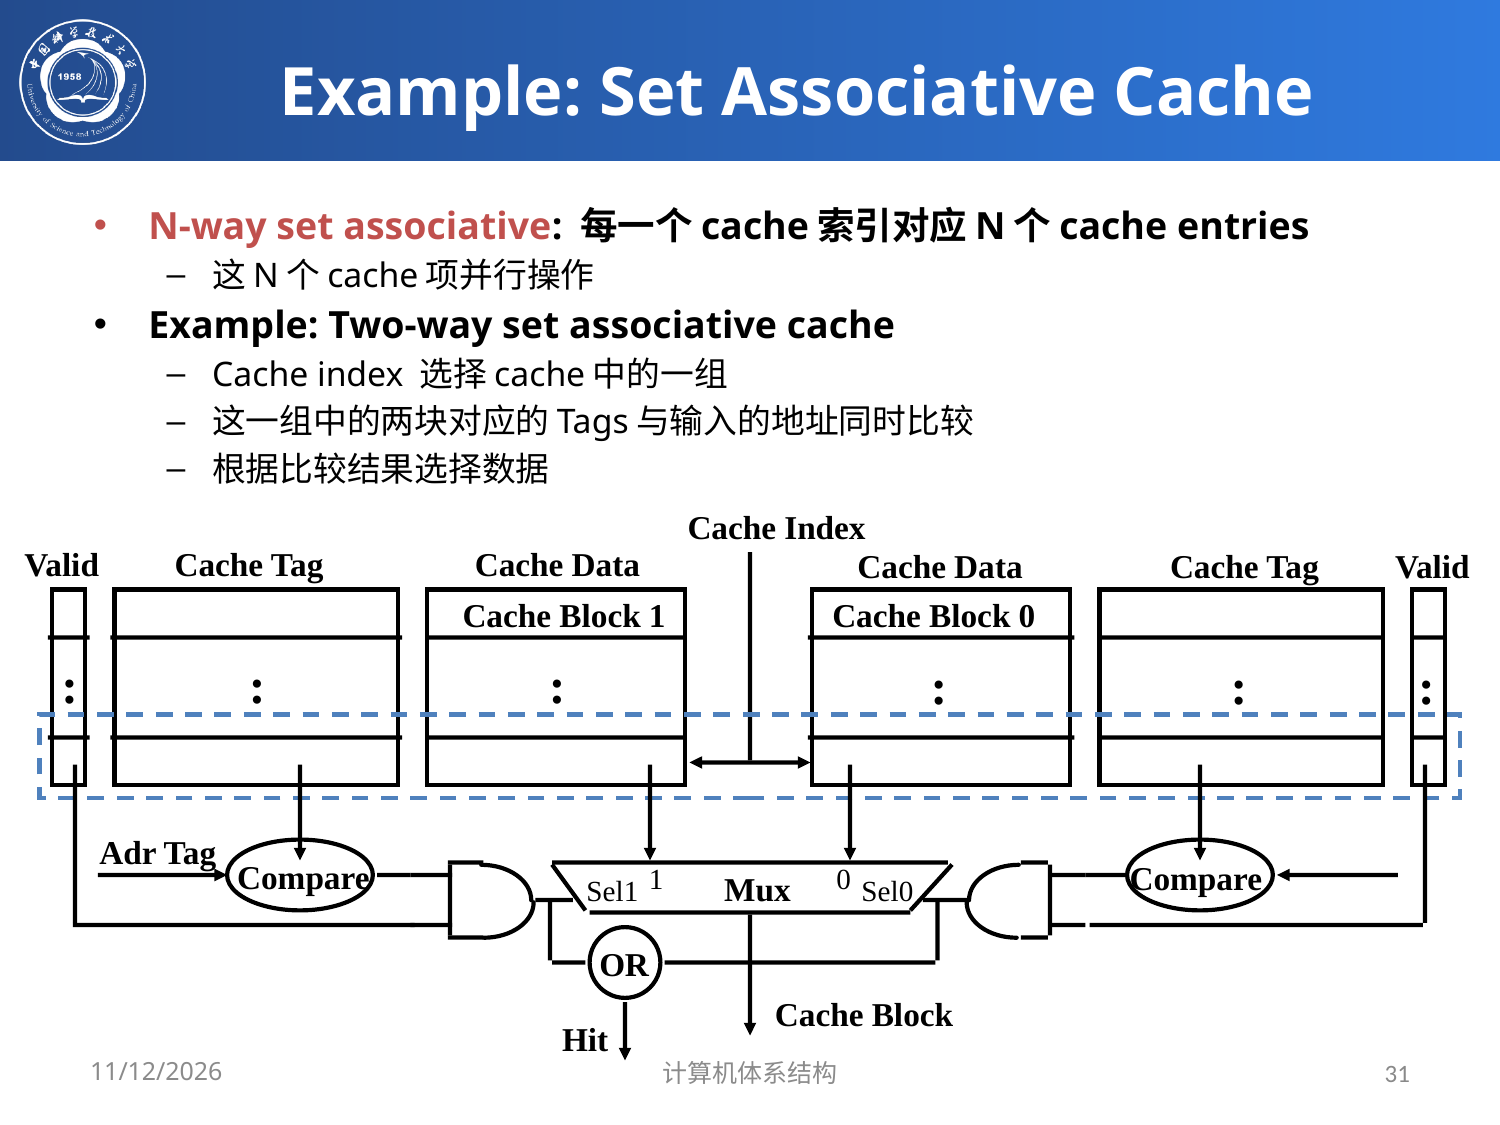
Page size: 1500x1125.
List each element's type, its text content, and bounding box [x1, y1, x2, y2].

text_box [624, 1002, 632, 1061]
text_box [604, 991, 646, 998]
text_box Cache Block [760, 986, 969, 1041]
text_box Adr Tag [84, 823, 232, 879]
text_box [252, 839, 299, 848]
text_box [52, 591, 86, 637]
text_box Hit [547, 1011, 624, 1066]
text_box [293, 764, 307, 861]
text_box Cache Tag [159, 536, 339, 591]
list N-way set associative: 每一个cache索引对应N个cache entries 这N个cache项并行操作 Example: Two-way set associative cache Cache index 选择cache中的一组 这一组中的两块对应的Tags与输入的地址同时比较 根据比较结果选择数据 [78, 194, 1429, 500]
text_box [682, 589, 686, 637]
text_box : [46, 646, 94, 714]
text_box Mux [709, 861, 806, 916]
text_box Cache Index [672, 498, 881, 554]
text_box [922, 763, 1426, 939]
text_box : [534, 646, 581, 714]
text_box Sel0 [846, 865, 918, 915]
title Example: Set Associative Cache [169, 24, 1425, 153]
text_box [114, 589, 398, 637]
text_box [601, 927, 649, 936]
text_box Compare [222, 848, 385, 904]
text_box [52, 638, 86, 646]
text_box 0 [821, 852, 867, 903]
text_box [39, 714, 849, 798]
text_box Cache Data [459, 536, 656, 586]
text_box [643, 764, 657, 852]
picture [19, 19, 146, 145]
text_box [301, 839, 348, 848]
text_box [743, 963, 757, 1036]
slide_number 31 [1074, 1042, 1425, 1103]
text_box 1 [634, 852, 679, 903]
text_box OR [584, 936, 665, 991]
text_box Valid [9, 536, 115, 591]
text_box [807, 536, 1486, 786]
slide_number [75, 1042, 425, 1103]
footer 计算机体系结构 [512, 1042, 988, 1103]
text_box [843, 796, 857, 852]
text_box [258, 904, 342, 911]
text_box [409, 861, 574, 939]
text_box [114, 638, 398, 714]
text_box Cache Block 1 [447, 586, 682, 641]
text_box [427, 638, 686, 714]
text_box : [234, 646, 281, 714]
text_box Sel1 [576, 865, 654, 915]
text_box [427, 589, 447, 637]
